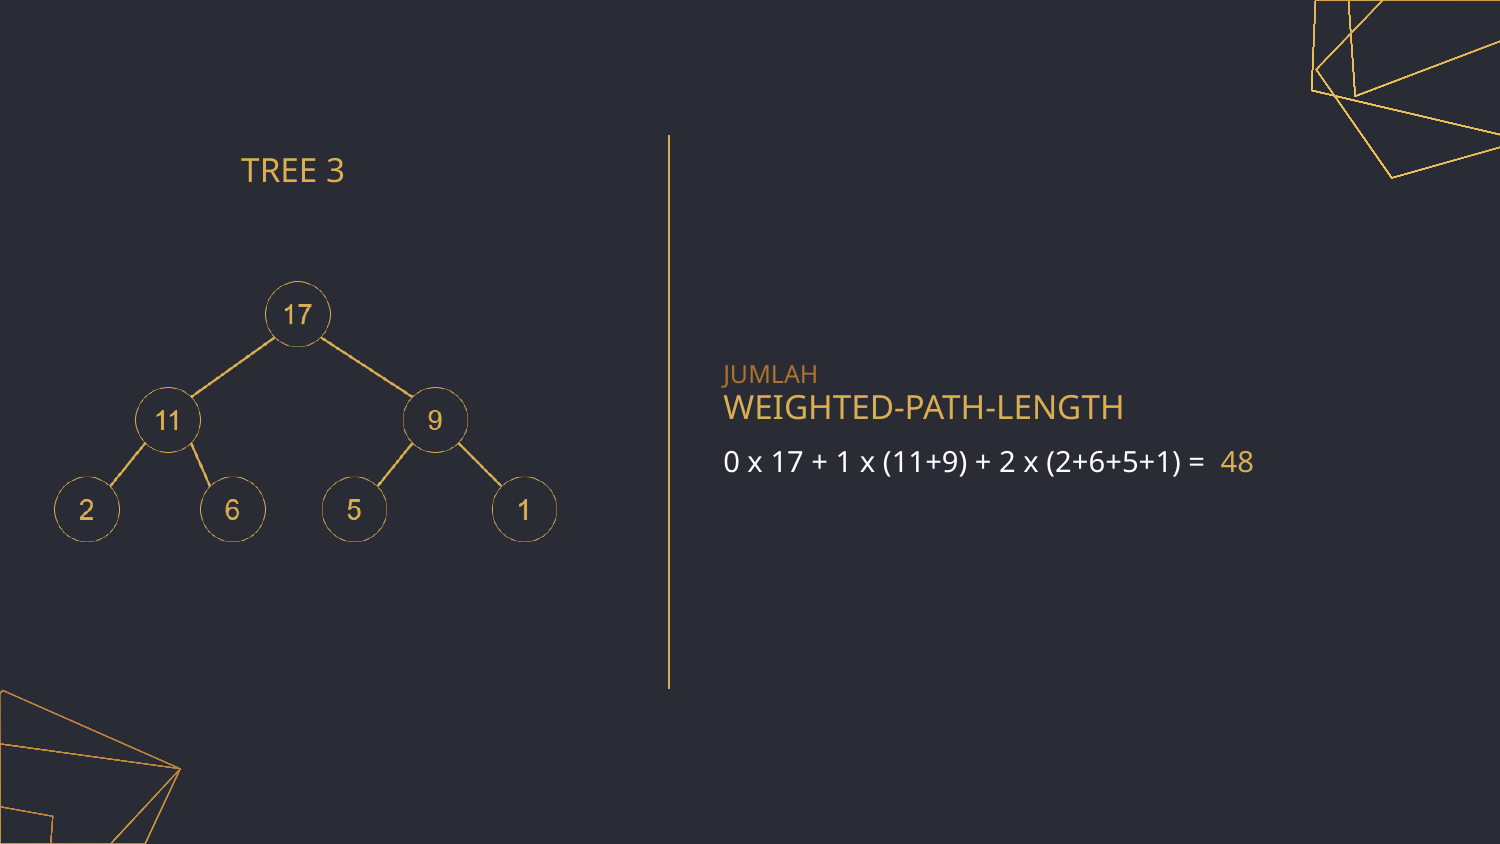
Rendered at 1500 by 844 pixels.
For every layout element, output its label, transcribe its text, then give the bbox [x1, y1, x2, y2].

subtitle 0 x 17 + 1 x (11+9) + 2 x (2+6+5+1) = 48 [708, 428, 1344, 492]
subtitle JUMLAH [708, 343, 1249, 407]
subtitle TREE 3 [171, 134, 415, 180]
picture [54, 281, 557, 542]
subtitle WEIGHTED-PATH-LENGTH [708, 407, 1249, 428]
